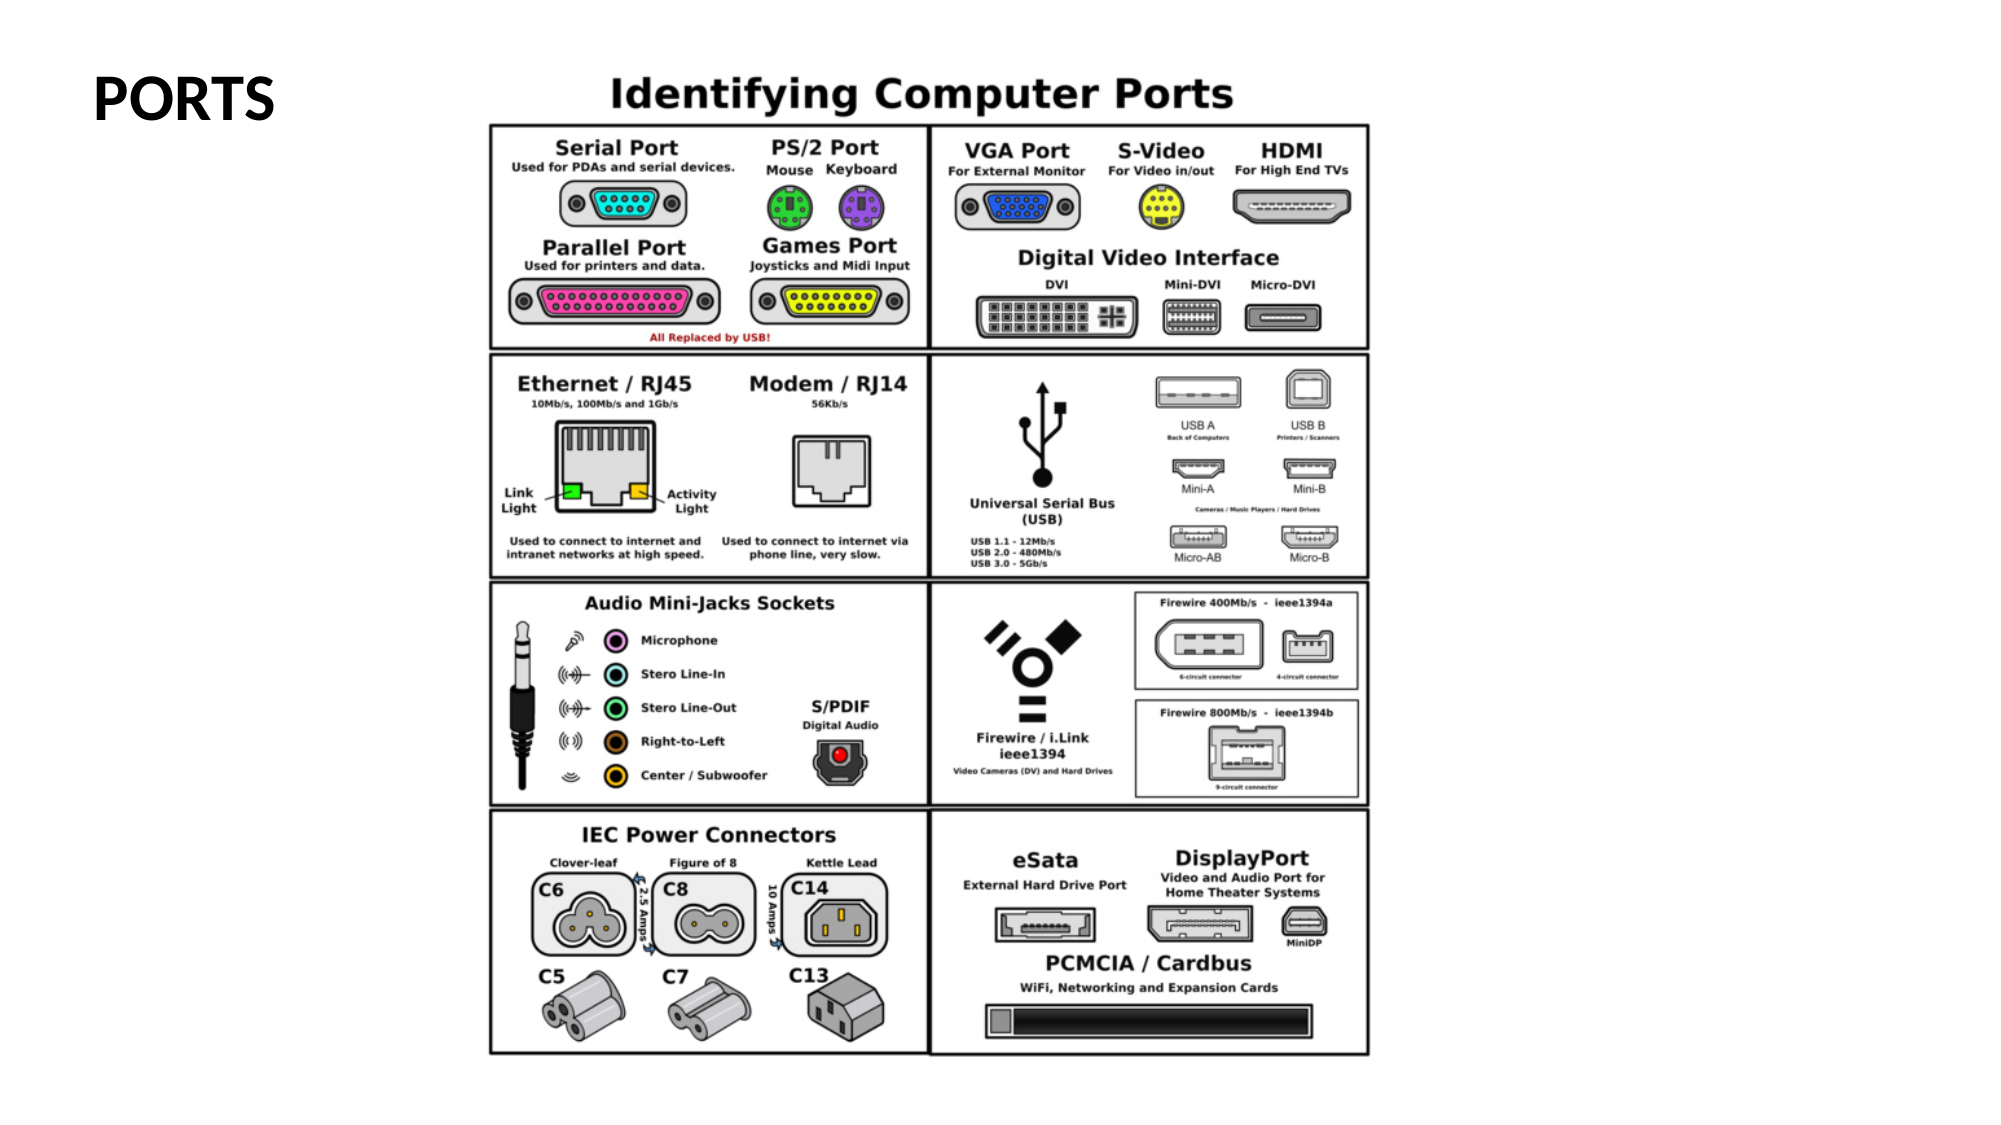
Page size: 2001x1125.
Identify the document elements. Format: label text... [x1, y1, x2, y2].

picture [457, 59, 1411, 1075]
text_box PORTS [79, 46, 1129, 142]
